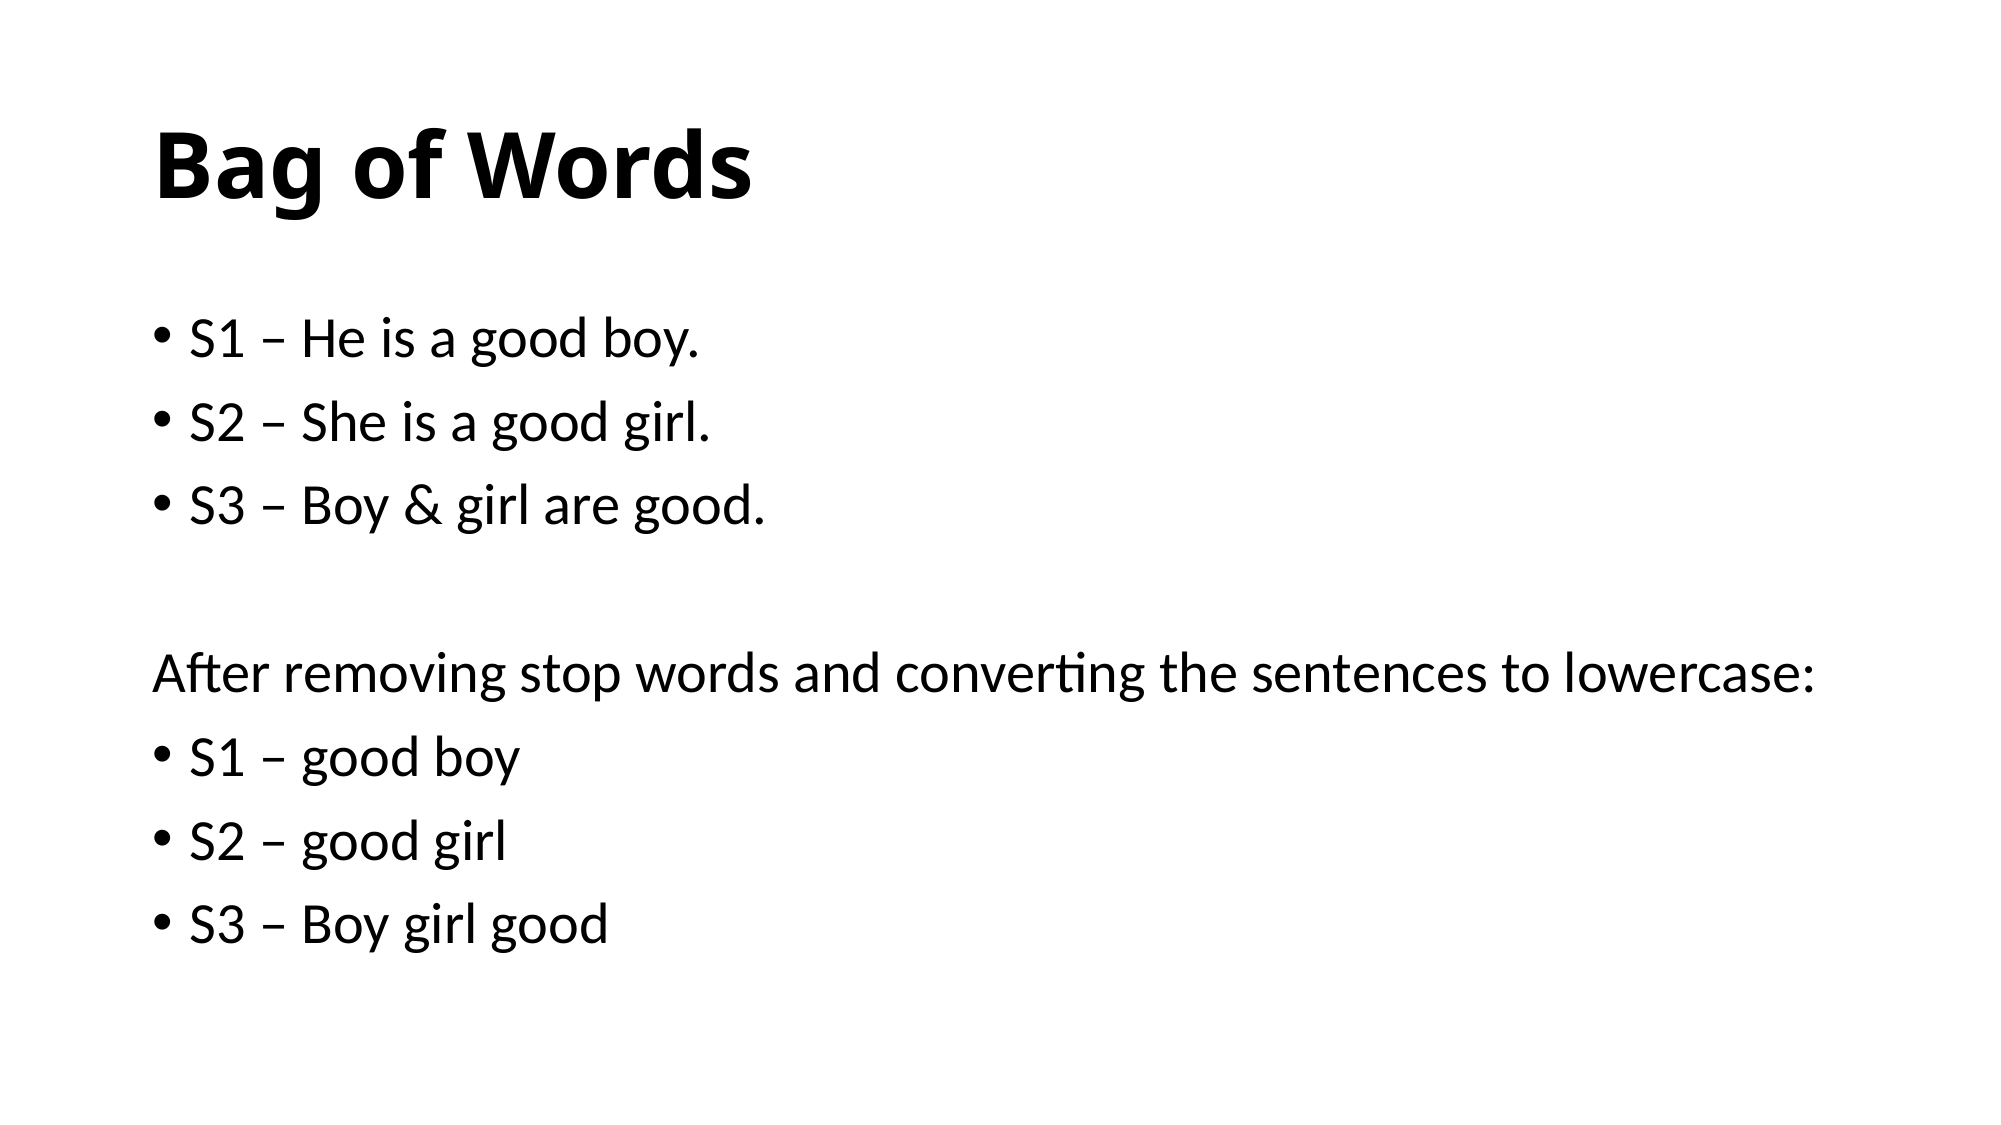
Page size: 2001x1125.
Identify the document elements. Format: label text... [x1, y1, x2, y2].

list S1 – He is a good boy. S2 – She is a good girl. S3 – Boy & girl are good. After removing stop words and converting the sentences to lowercase: S1 – good boy S2 – good girl S3 – Boy girl good [137, 299, 1863, 1014]
title Bag of Words [137, 59, 1863, 278]
